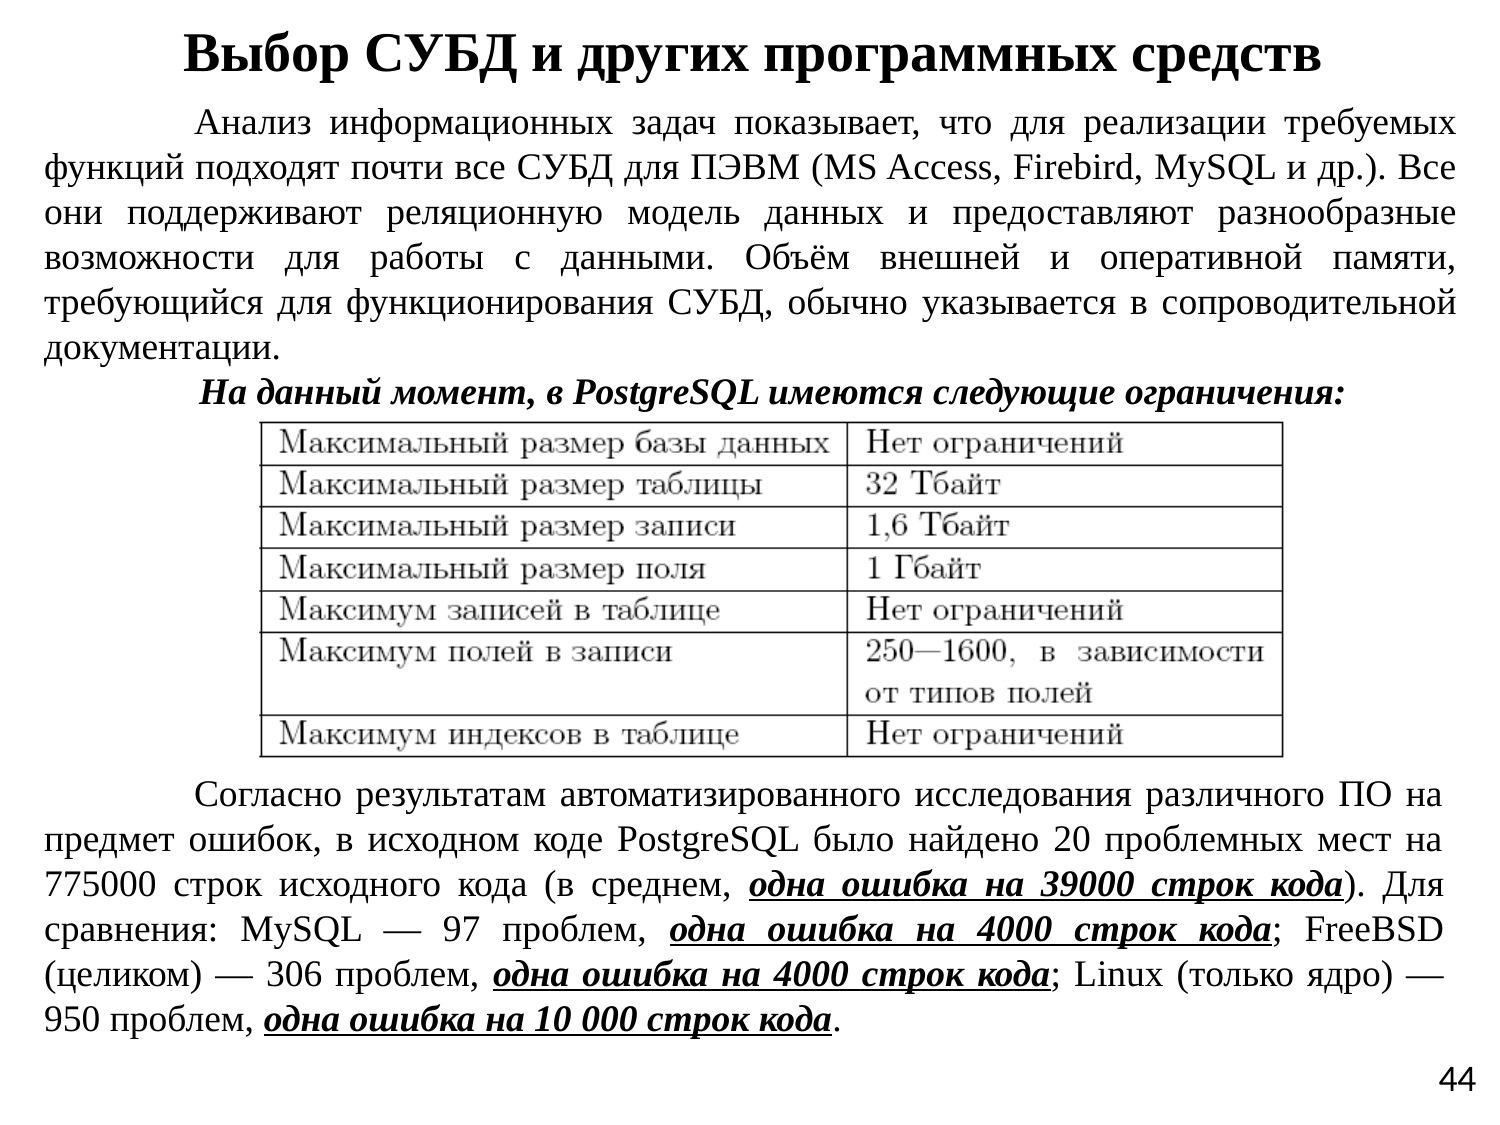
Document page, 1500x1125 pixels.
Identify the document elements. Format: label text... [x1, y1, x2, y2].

picture [258, 419, 1288, 763]
text_box 44 [1423, 1046, 1492, 1107]
title Выбор СУБД и других программных средств [32, 7, 1473, 89]
text_box На данный момент, в PostgreSQL имеются следующие ограничения: [159, 359, 1387, 419]
text_box Анализ информационных задач показывает, что для реализации требуемых функций подходят почти все СУБД для ПЭВМ (MS Access, Firebird, MySQL и др.). Все они поддерживают реляционную модель данных и предоставляют разнообразные возможности для работы с данными. Объём внешней и оперативной памяти, требующийся для функционирования СУБД, обычно указывается в сопроводительной документации. [29, 89, 1473, 375]
text_box Согласно результатам автоматизированного исследования различного ПО на предмет ошибок, в исходном коде PostgreSQL было найдено 20 проблемных мест на 775000 строк исходного кода (в среднем, одна ошибка на 39000 строк кода). Для сравнения: MySQL — 97 проблем, одна ошибка на 4000 строк кода; FreeBSD (целиком) — 306 проблем, одна ошибка на 4000 строк кода; Linux (только ядро) — 950 проблем, одна ошибка на 10 000 строк кода. [29, 761, 1459, 1047]
